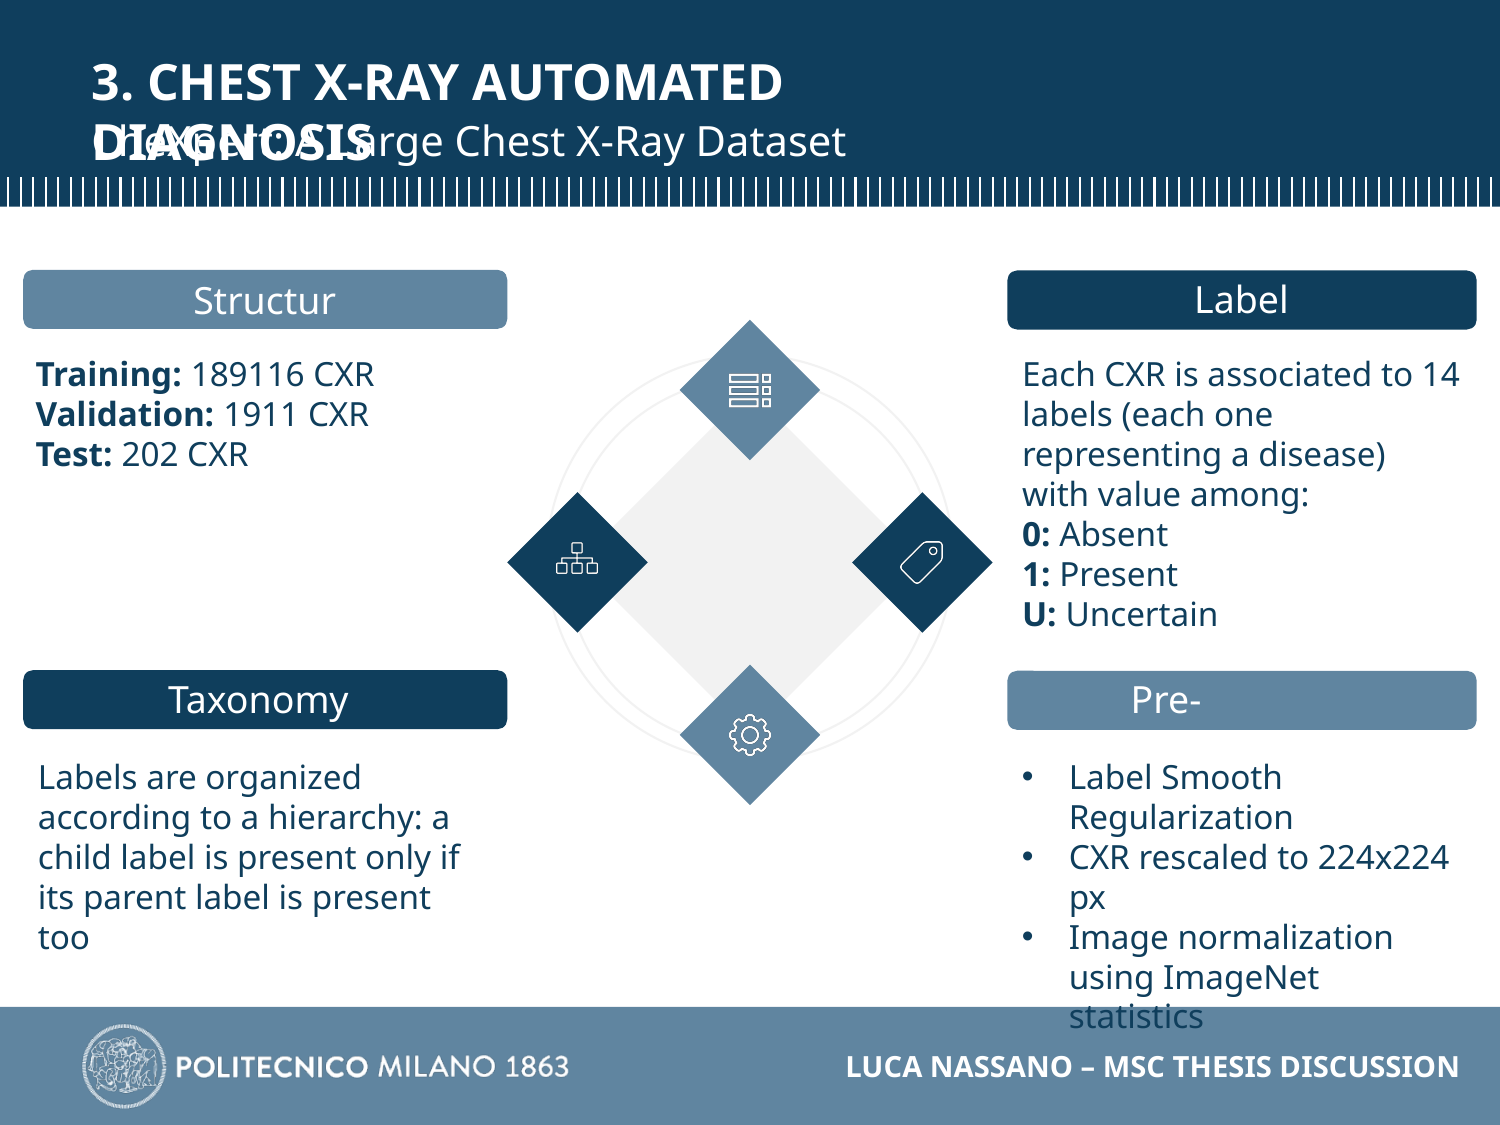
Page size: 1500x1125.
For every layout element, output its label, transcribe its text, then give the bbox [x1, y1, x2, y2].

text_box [23, 668, 507, 730]
text_box [1006, 269, 1179, 331]
text_box [22, 268, 509, 330]
text_box Pre-processing [1115, 668, 1369, 748]
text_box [507, 319, 993, 806]
text_box [1006, 669, 1115, 731]
text_box Label Smooth Regularization CXR rescaled to 224x224 px Image normalization using ImageNet statistics [1007, 748, 1477, 1043]
text_box [1369, 669, 1478, 731]
text_box CheXpert: A Large Chest X-Ray Dataset [76, 107, 1008, 173]
text_box Labels [1179, 268, 1305, 345]
text_box Labels are organized according to a hierarchy: a child label is present only if its parent label is present too [23, 748, 505, 964]
text_box Each CXR is associated to 14 labels (each one representing a disease) with value among: 0: Absent 1: Present U: Uncertain [1007, 345, 1477, 641]
text_box 3. CHEST X-RAY AUTOMATED DIAGNOSIS [76, 43, 1091, 178]
picture [76, 1018, 576, 1113]
text_box Structure [178, 270, 352, 345]
text_box [1305, 269, 1478, 331]
text_box Training: 189116 CXR Validation: 1911 CXR Test: 202 CXR [20, 345, 505, 480]
